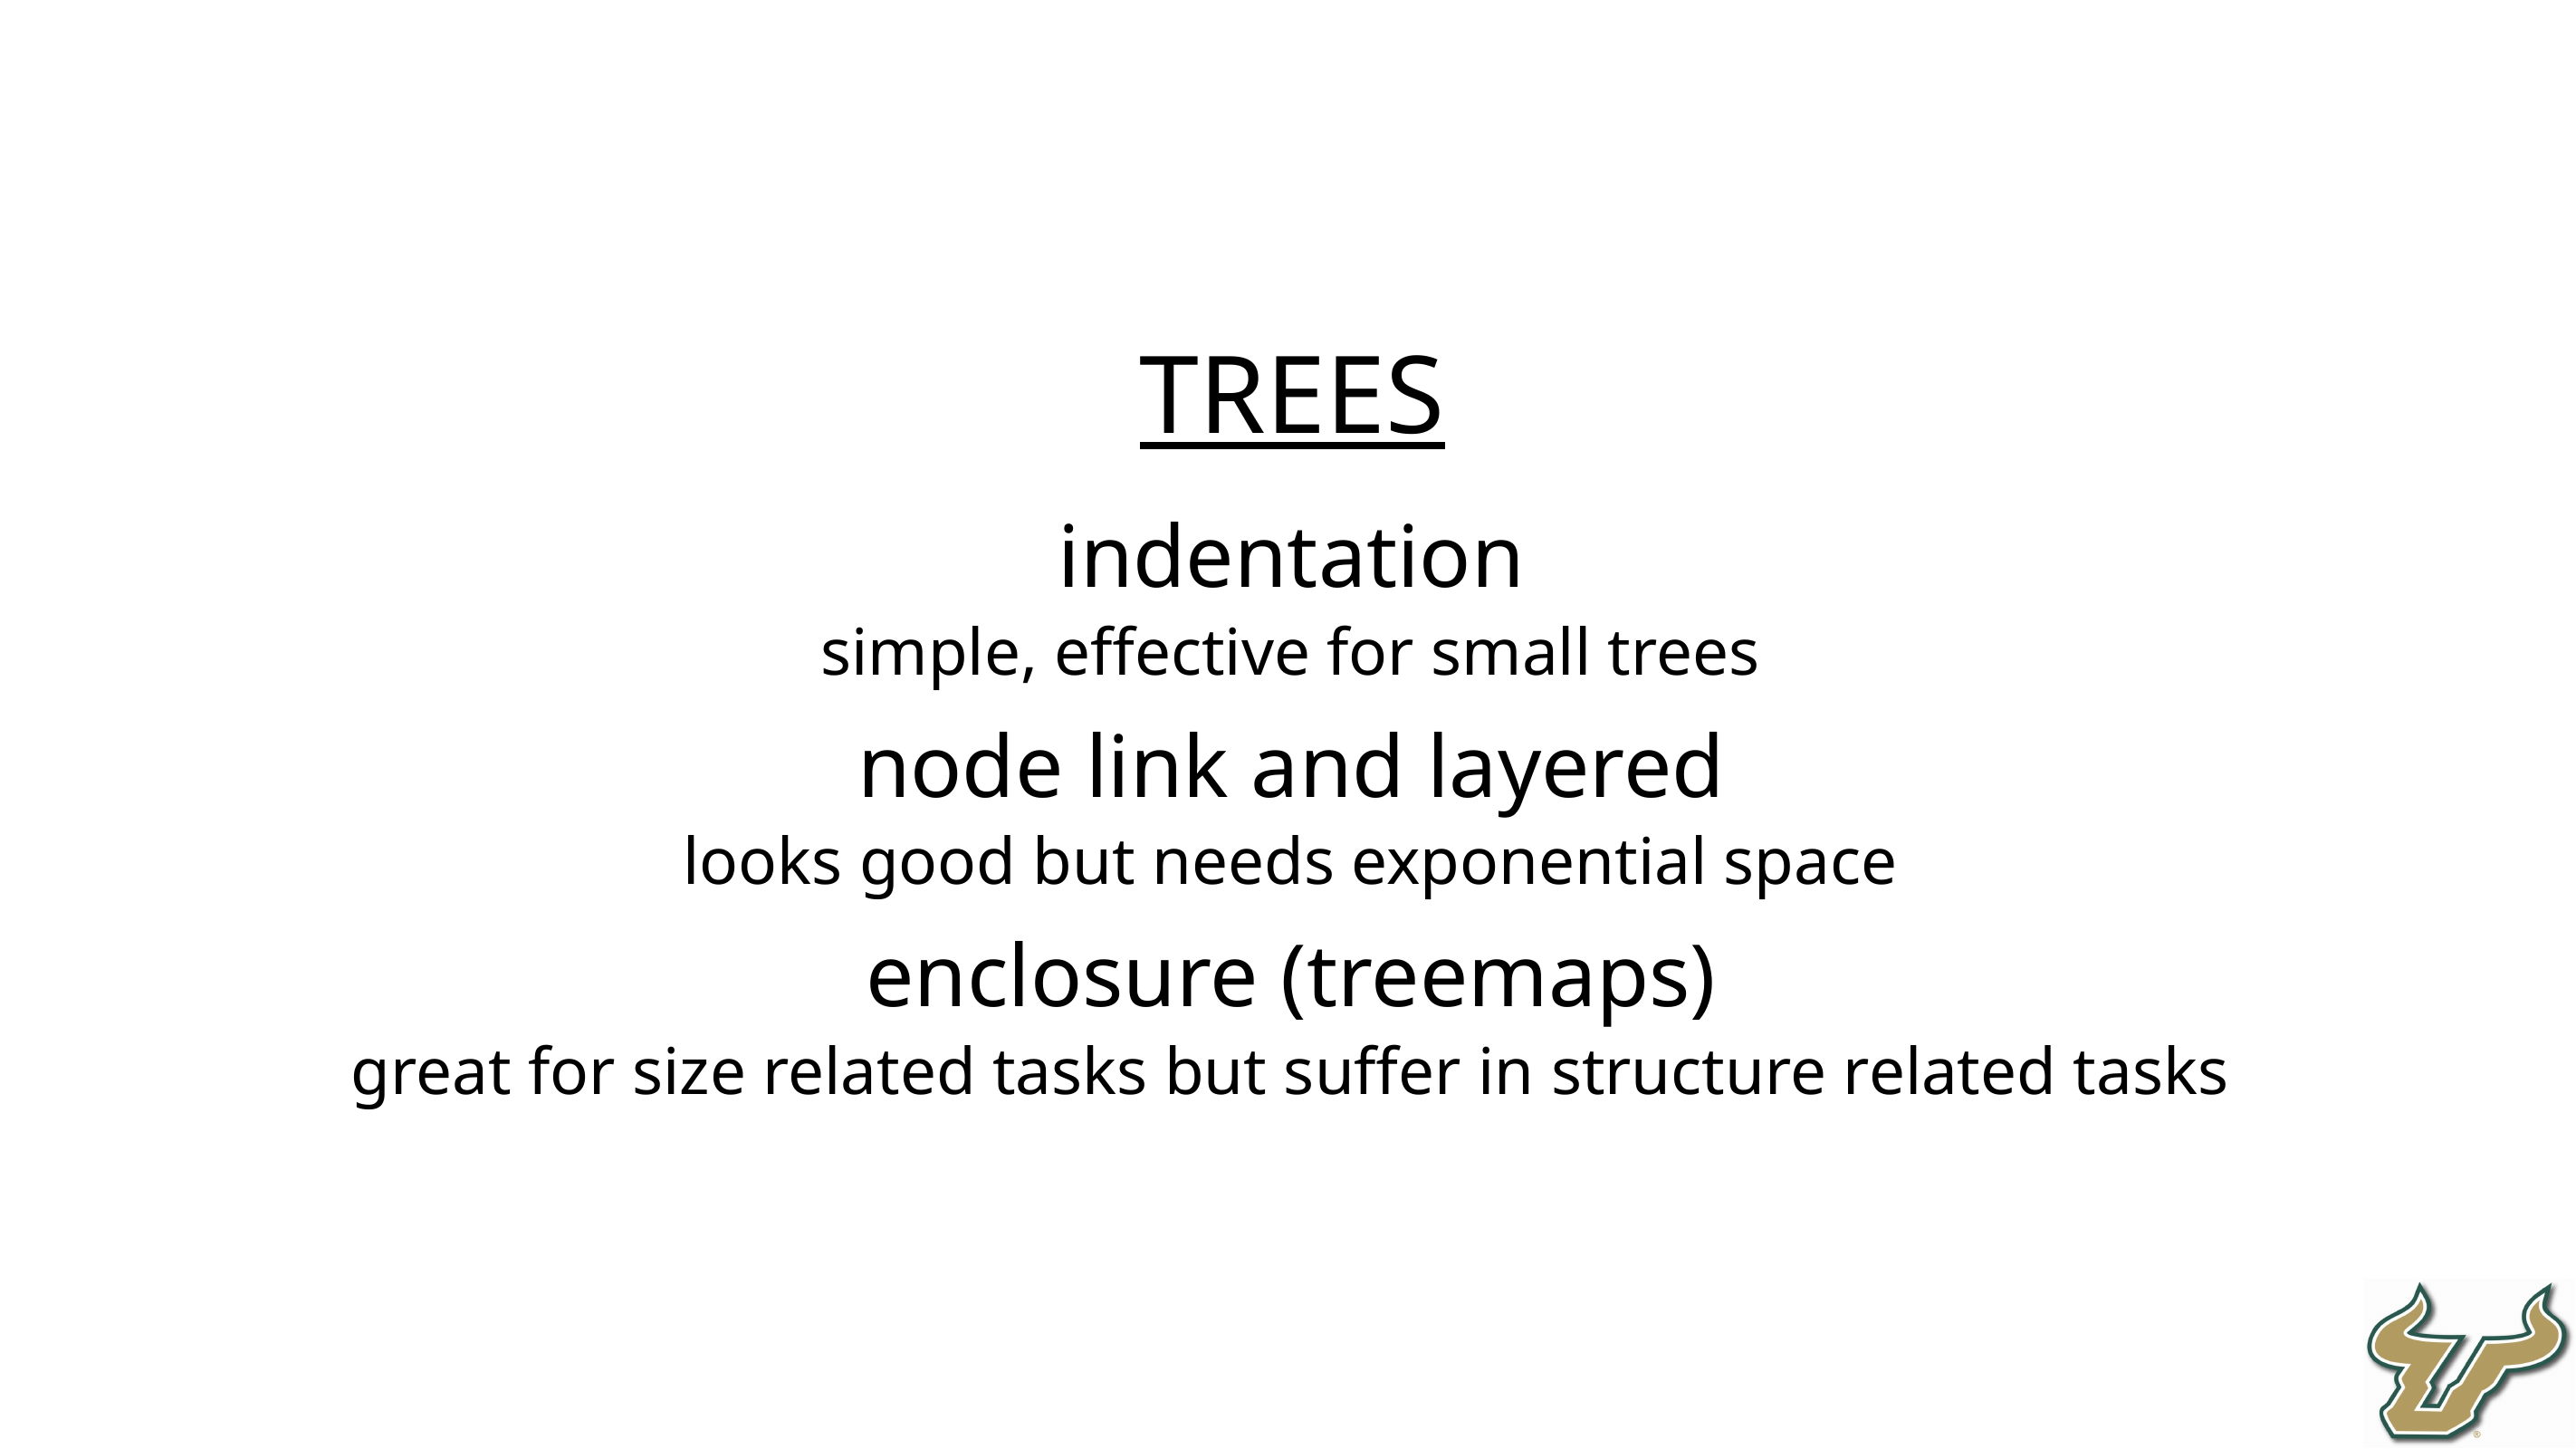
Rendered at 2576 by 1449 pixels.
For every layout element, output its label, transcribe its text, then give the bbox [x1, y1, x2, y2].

list TREES indentation simple, effective for small trees node link and layered looks good but needs exponential space enclosure (treemaps) great for size related tasks but suffer in structure related tasks [139, 175, 2437, 1274]
picture [2363, 1278, 2576, 1448]
